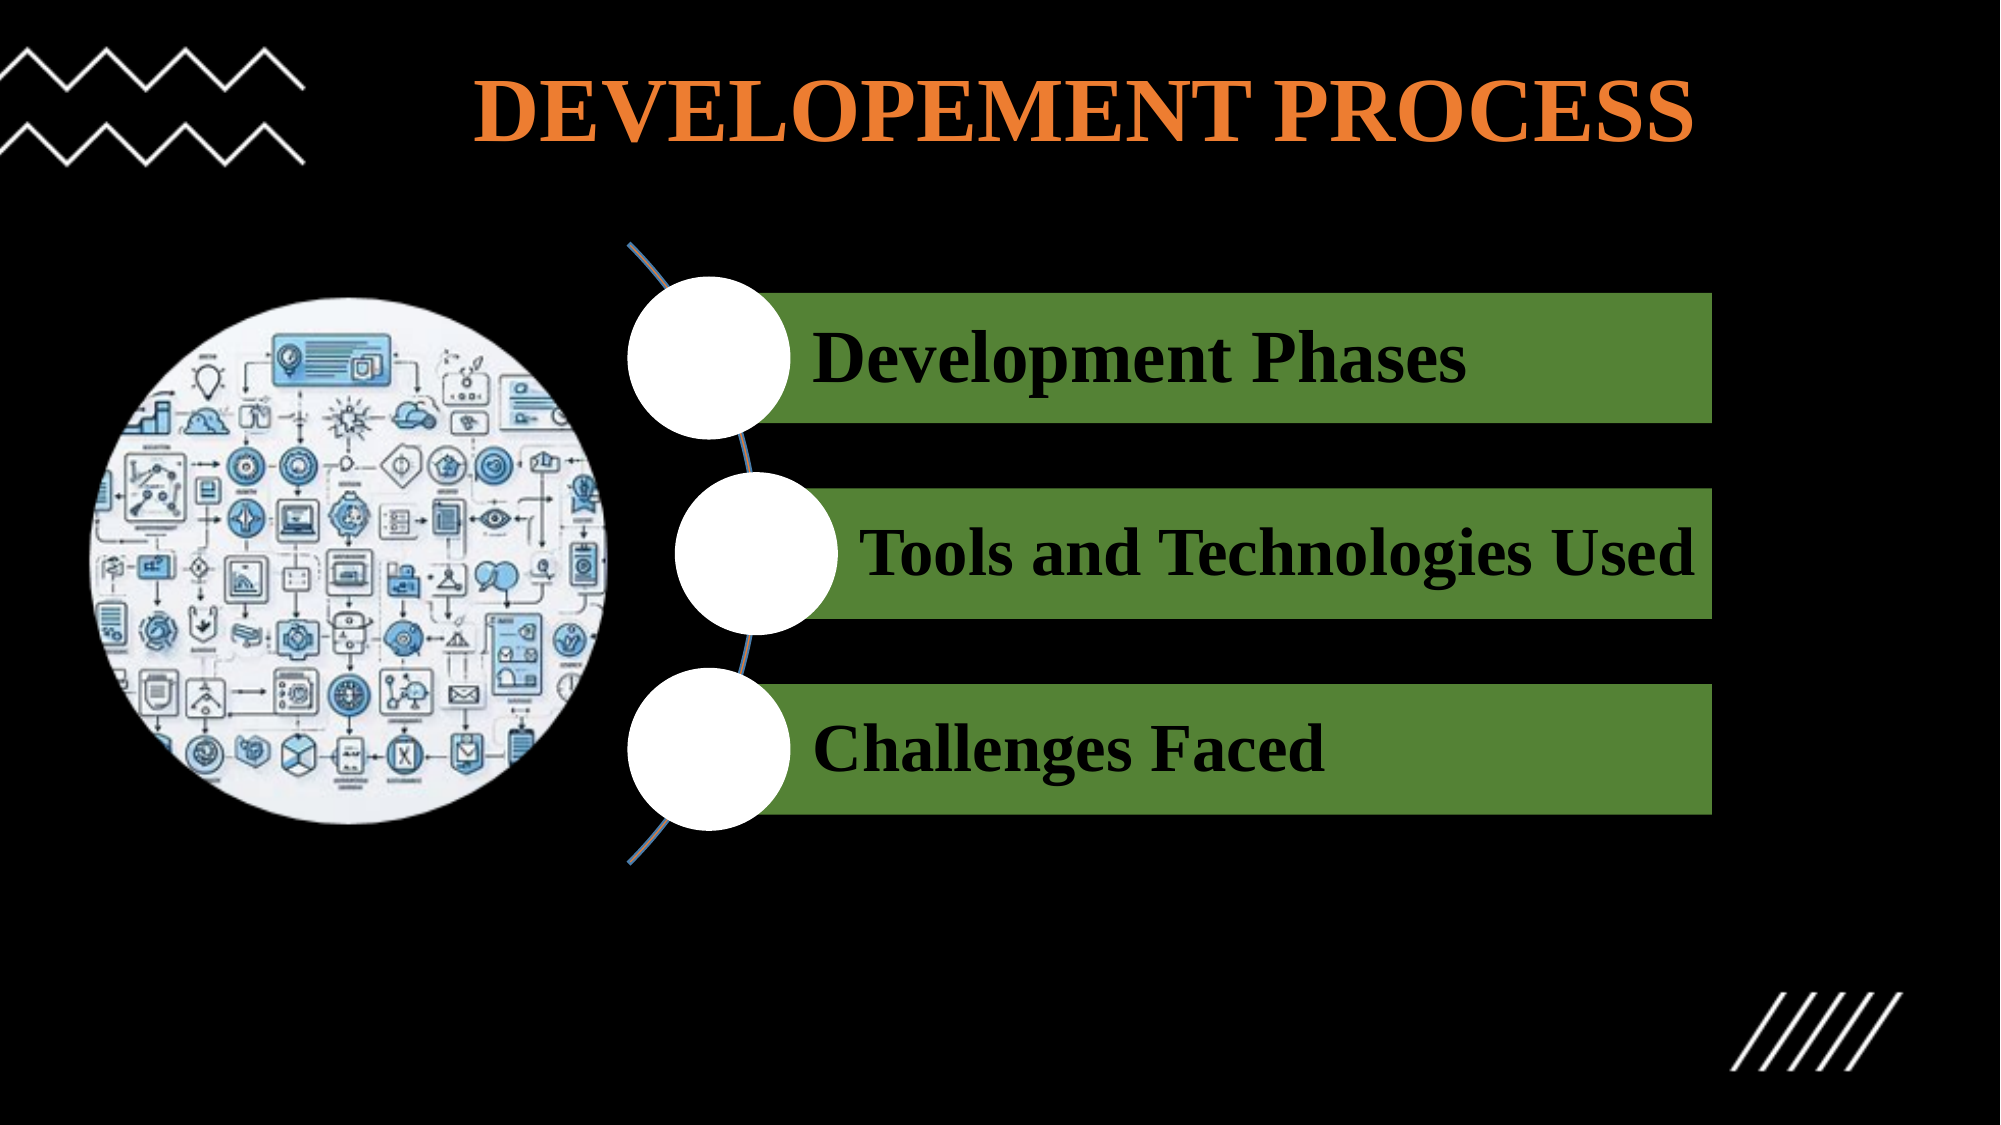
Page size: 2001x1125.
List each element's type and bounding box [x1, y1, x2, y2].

text_box [618, 227, 1721, 880]
picture [0, 0, 2000, 1125]
